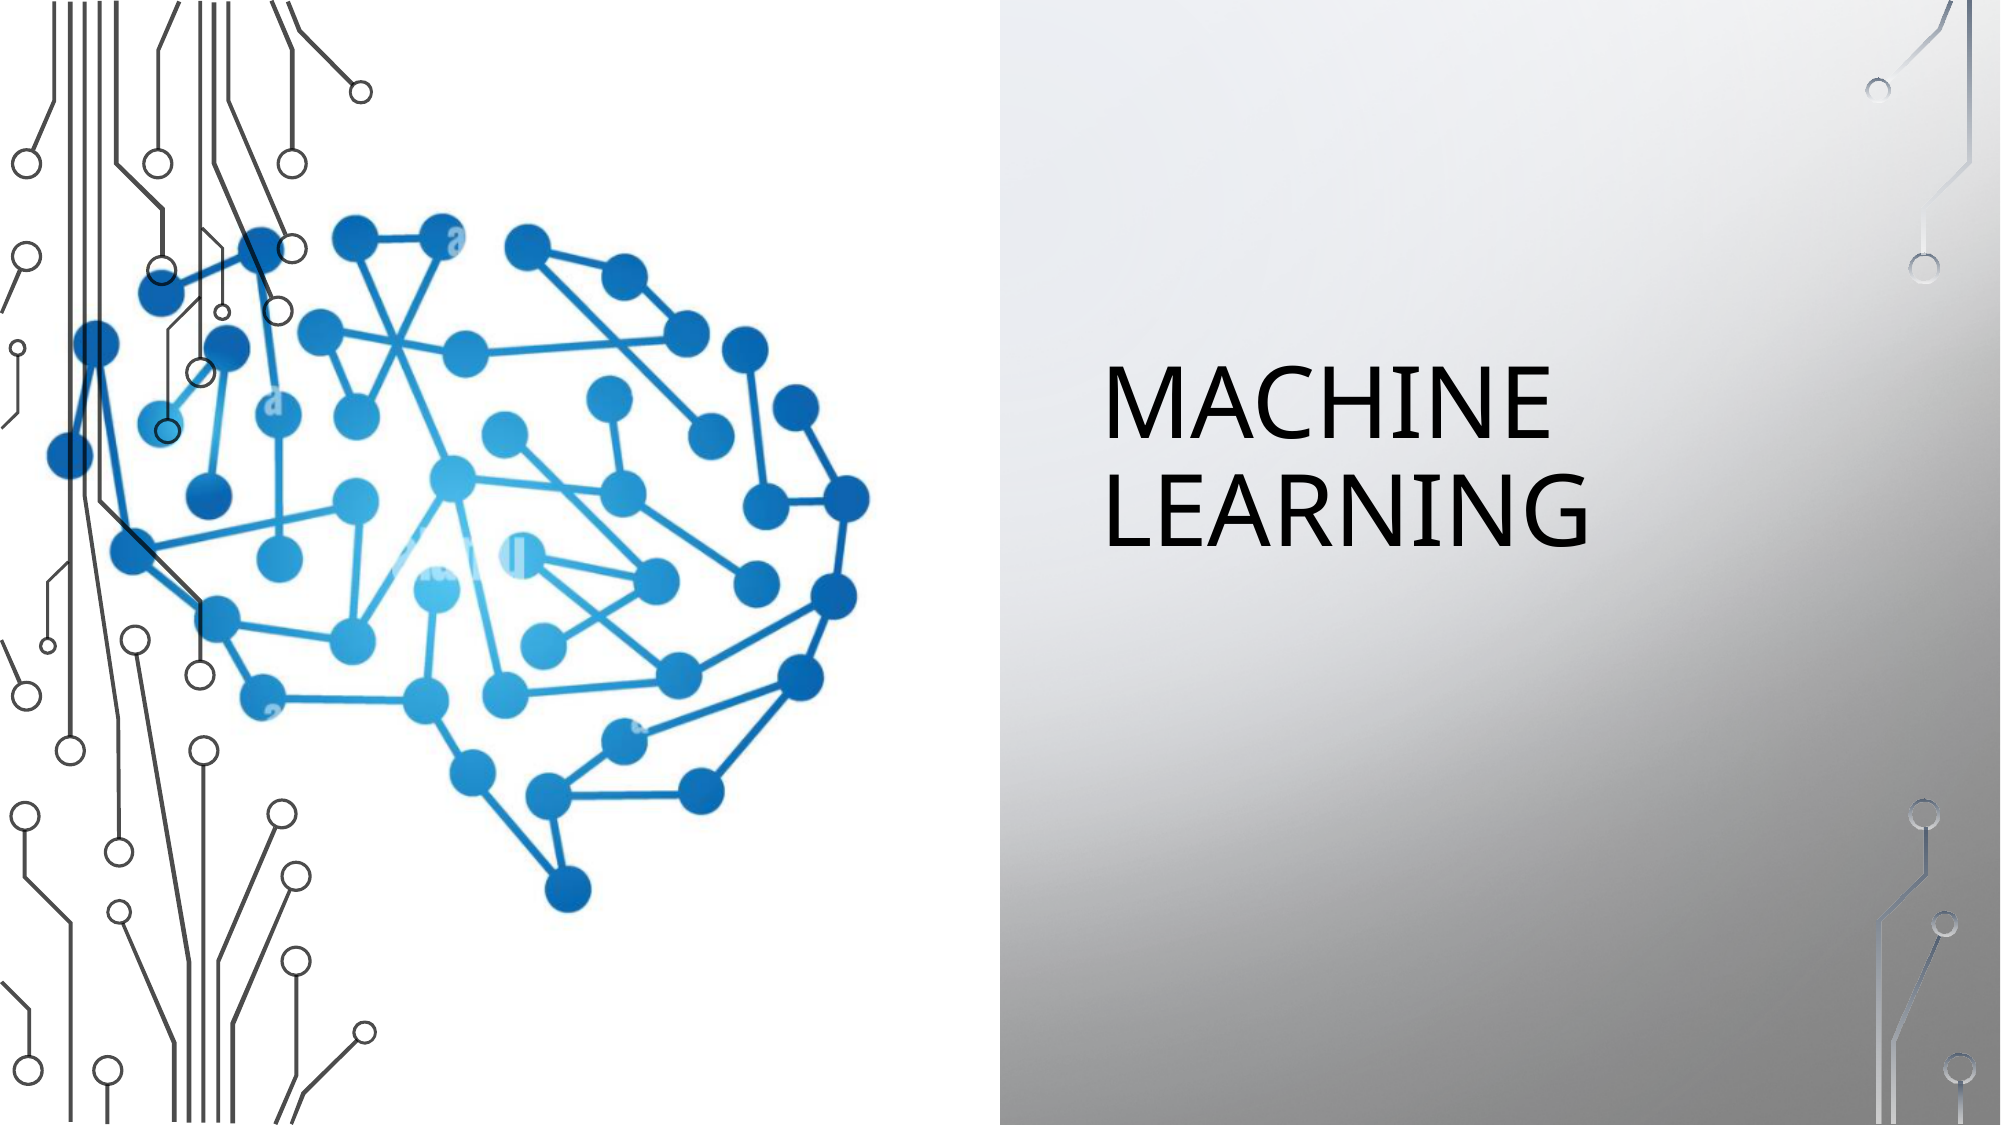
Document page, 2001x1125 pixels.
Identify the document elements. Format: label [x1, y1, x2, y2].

text_box [0, 0, 379, 1125]
picture [379, 0, 1001, 1125]
text_box [1863, 0, 1976, 1124]
text_box [1001, 0, 2000, 1125]
